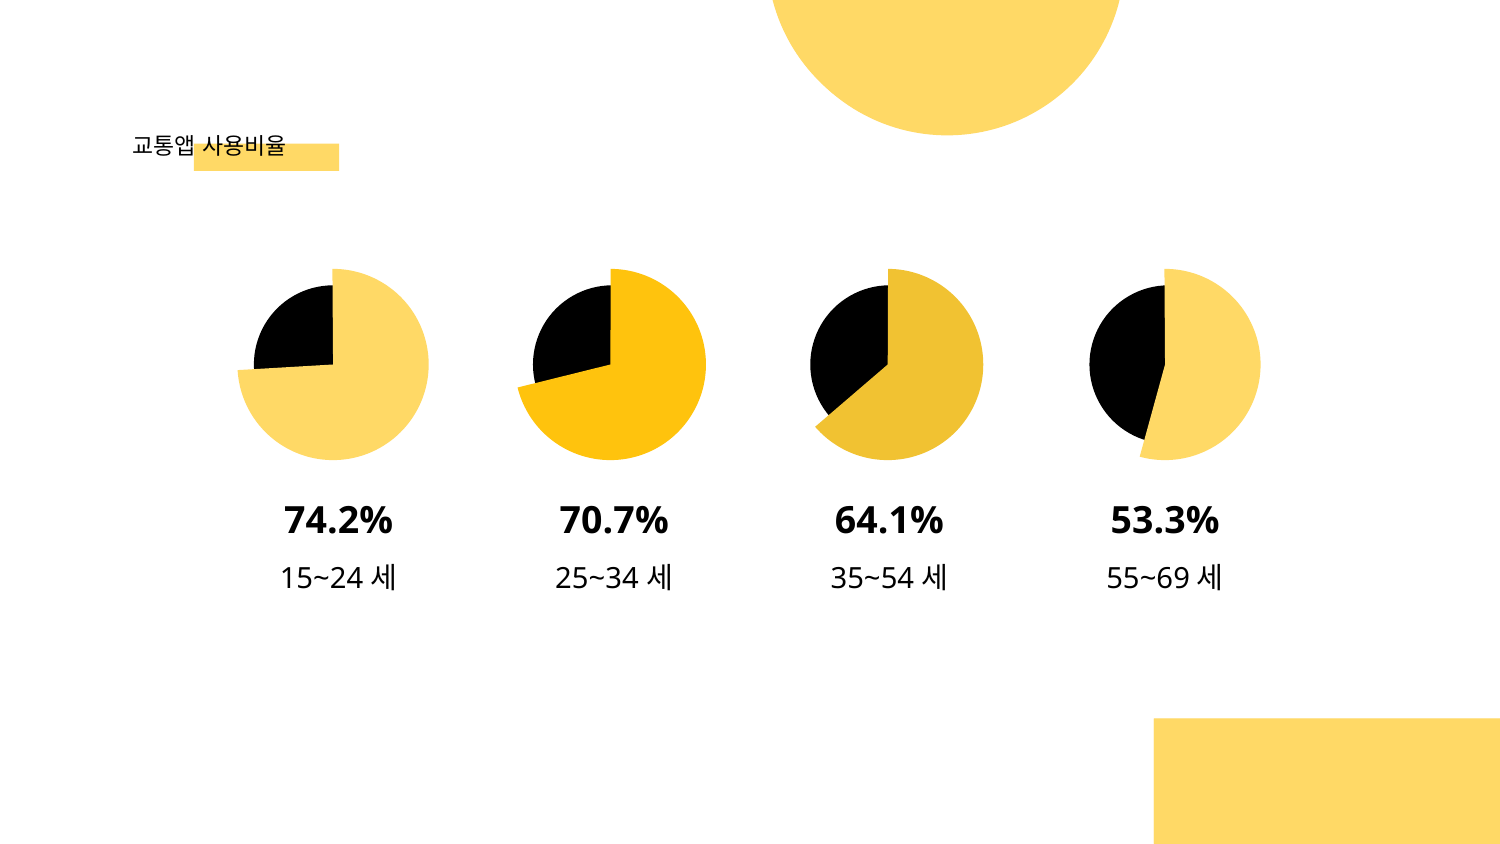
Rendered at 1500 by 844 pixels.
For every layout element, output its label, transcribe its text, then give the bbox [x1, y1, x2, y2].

text_box [237, 268, 429, 461]
text_box [532, 285, 610, 383]
title 53.3% [1039, 498, 1291, 544]
subtitle 55~69세 [1039, 544, 1291, 614]
title 74.2% [212, 498, 465, 544]
text_box 35~54세 [763, 544, 1016, 614]
text_box [517, 268, 706, 461]
text_box [1139, 268, 1261, 461]
title 교통앱 사용비율 [116, 117, 1387, 175]
subtitle 15~24세 [212, 544, 465, 614]
subtitle 25~34세 [488, 544, 741, 614]
text_box [253, 285, 333, 369]
text_box 64.1% [763, 498, 1016, 544]
text_box [810, 285, 888, 415]
text_box [772, 0, 1116, 133]
text_box [1153, 718, 1500, 844]
text_box [815, 268, 984, 461]
text_box [1089, 285, 1165, 440]
title 70.7% [488, 498, 741, 544]
